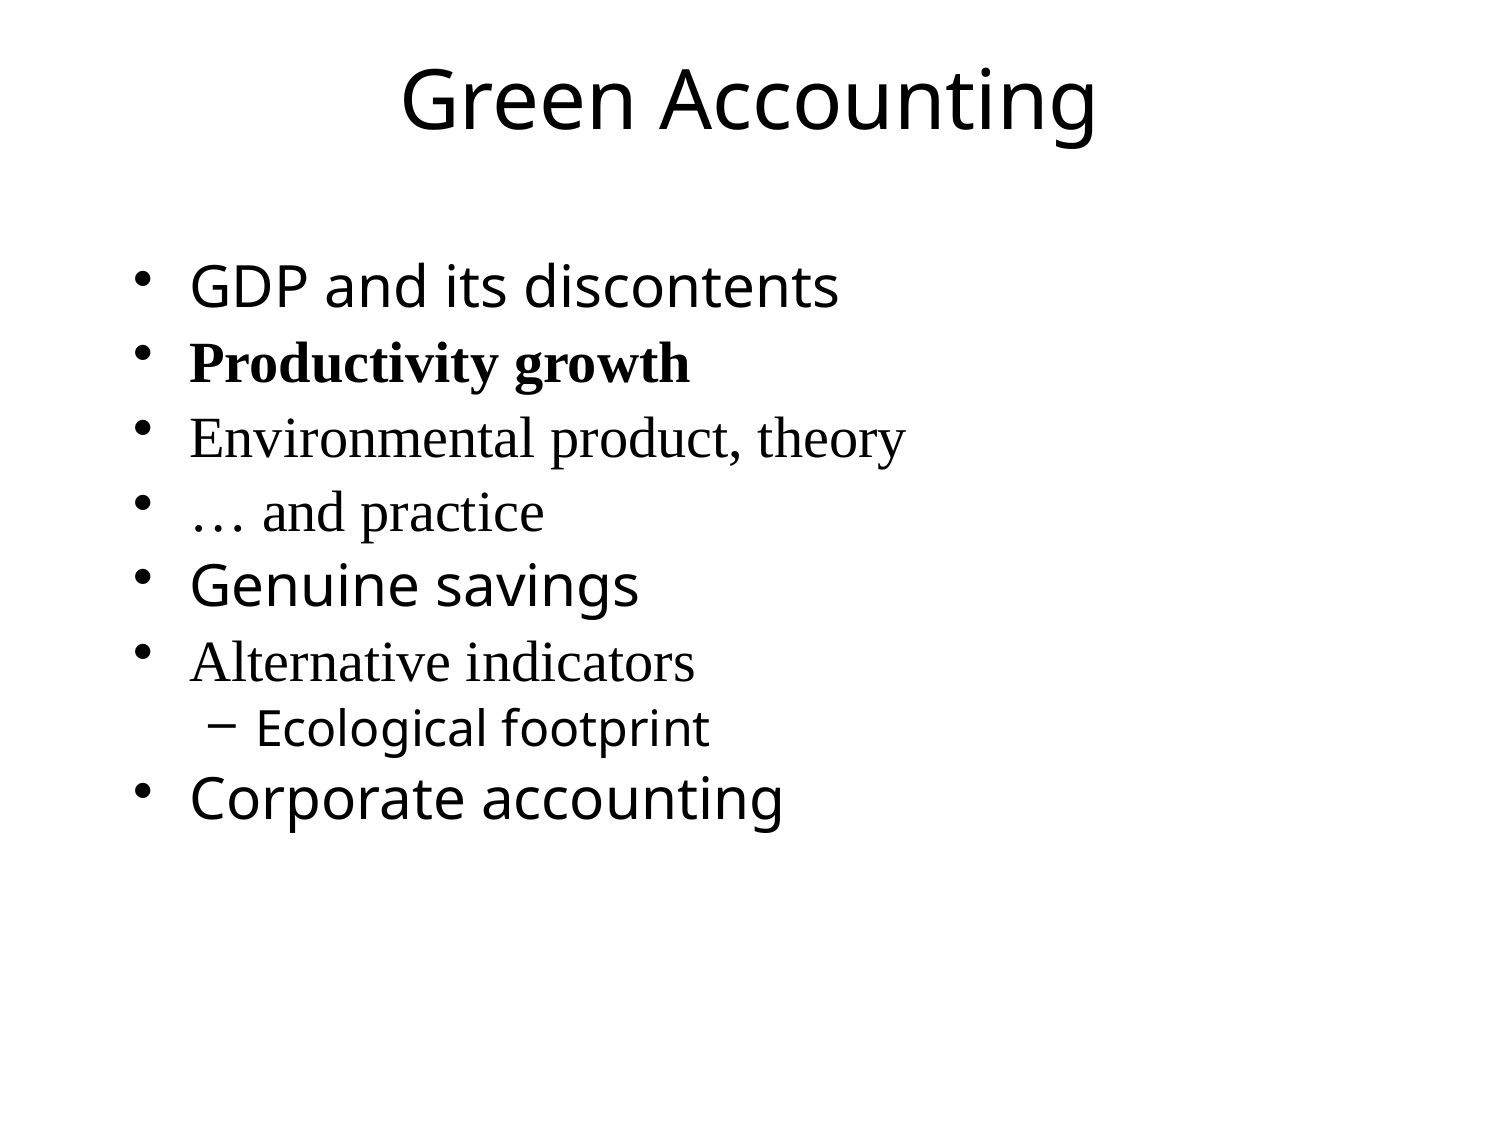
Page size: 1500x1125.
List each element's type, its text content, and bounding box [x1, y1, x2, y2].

list GDP and its discontents Productivity growth Environmental product, theory … and practice Genuine savings Alternative indicators Ecological footprint Corporate accounting [117, 249, 1394, 926]
title Green Accounting [112, 2, 1388, 191]
